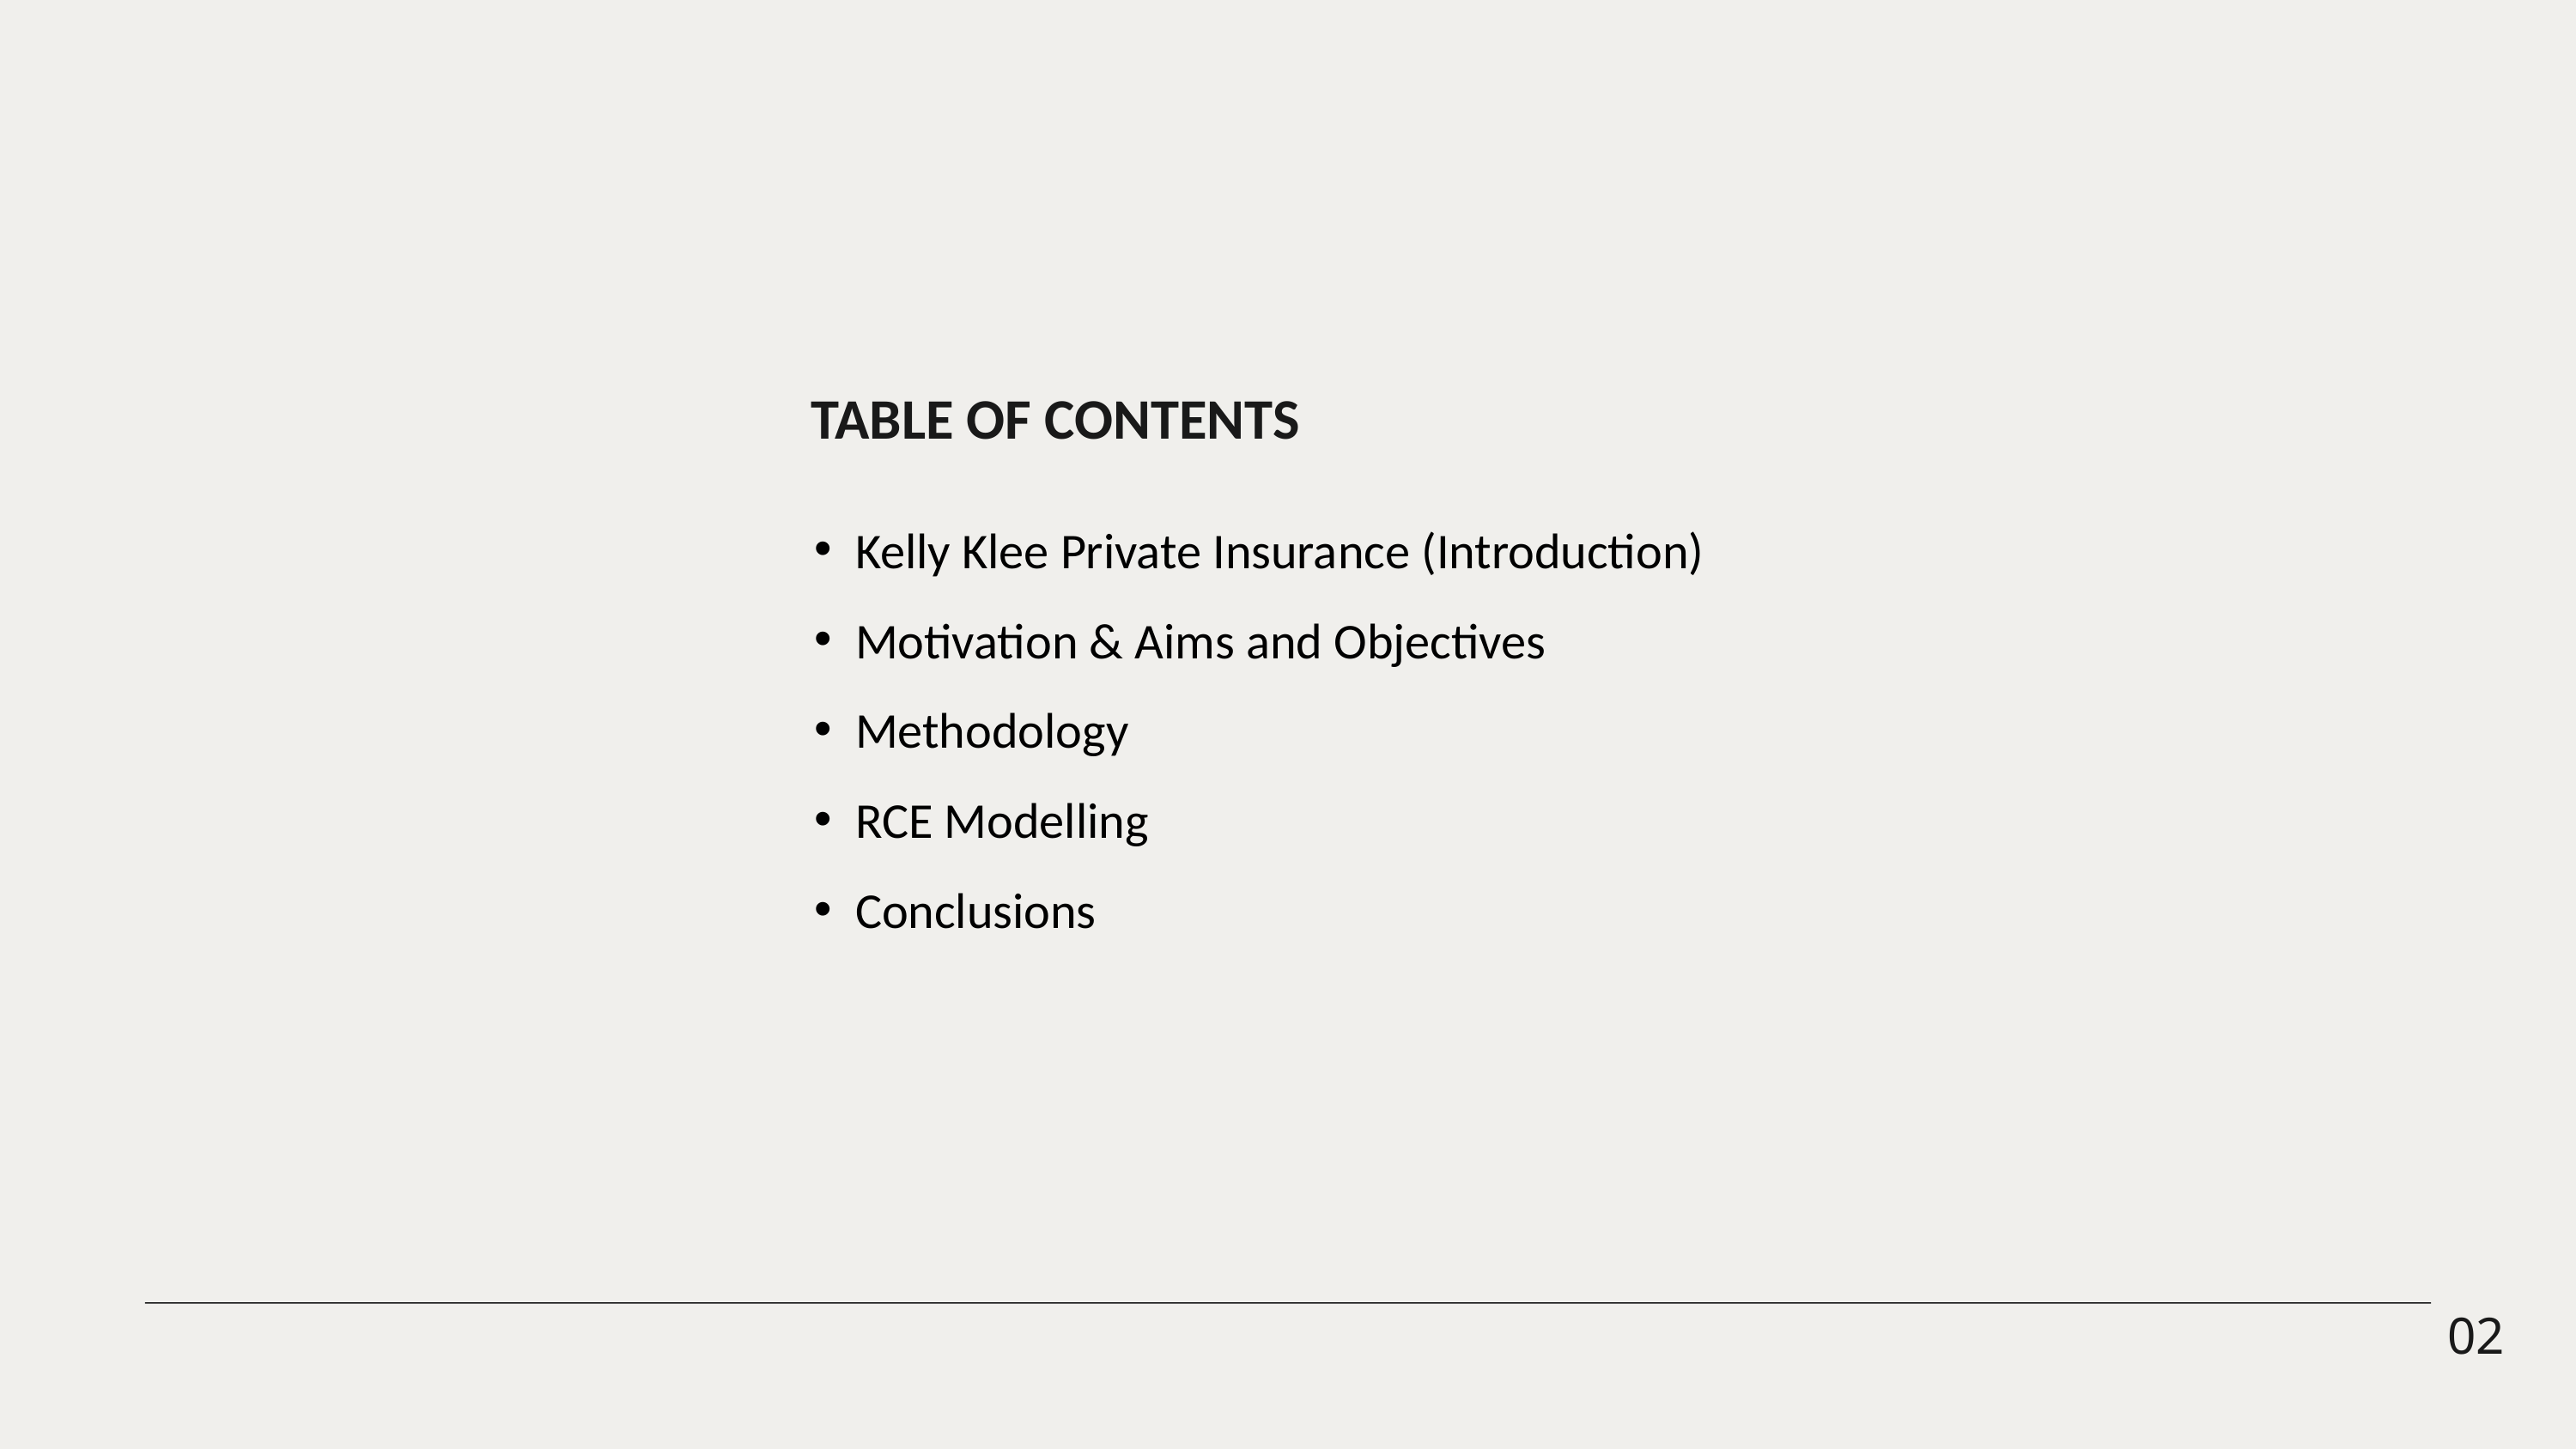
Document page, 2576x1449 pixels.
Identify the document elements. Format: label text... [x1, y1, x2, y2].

text_box TABLE OF CONTENTS [547, 370, 1564, 451]
text_box 02 [2269, 1303, 2505, 1364]
text_box Kelly Klee Private Insurance (Introduction) Motivation & Aims and Objectives Methodology RCE Modelling Conclusions [773, 488, 1736, 939]
